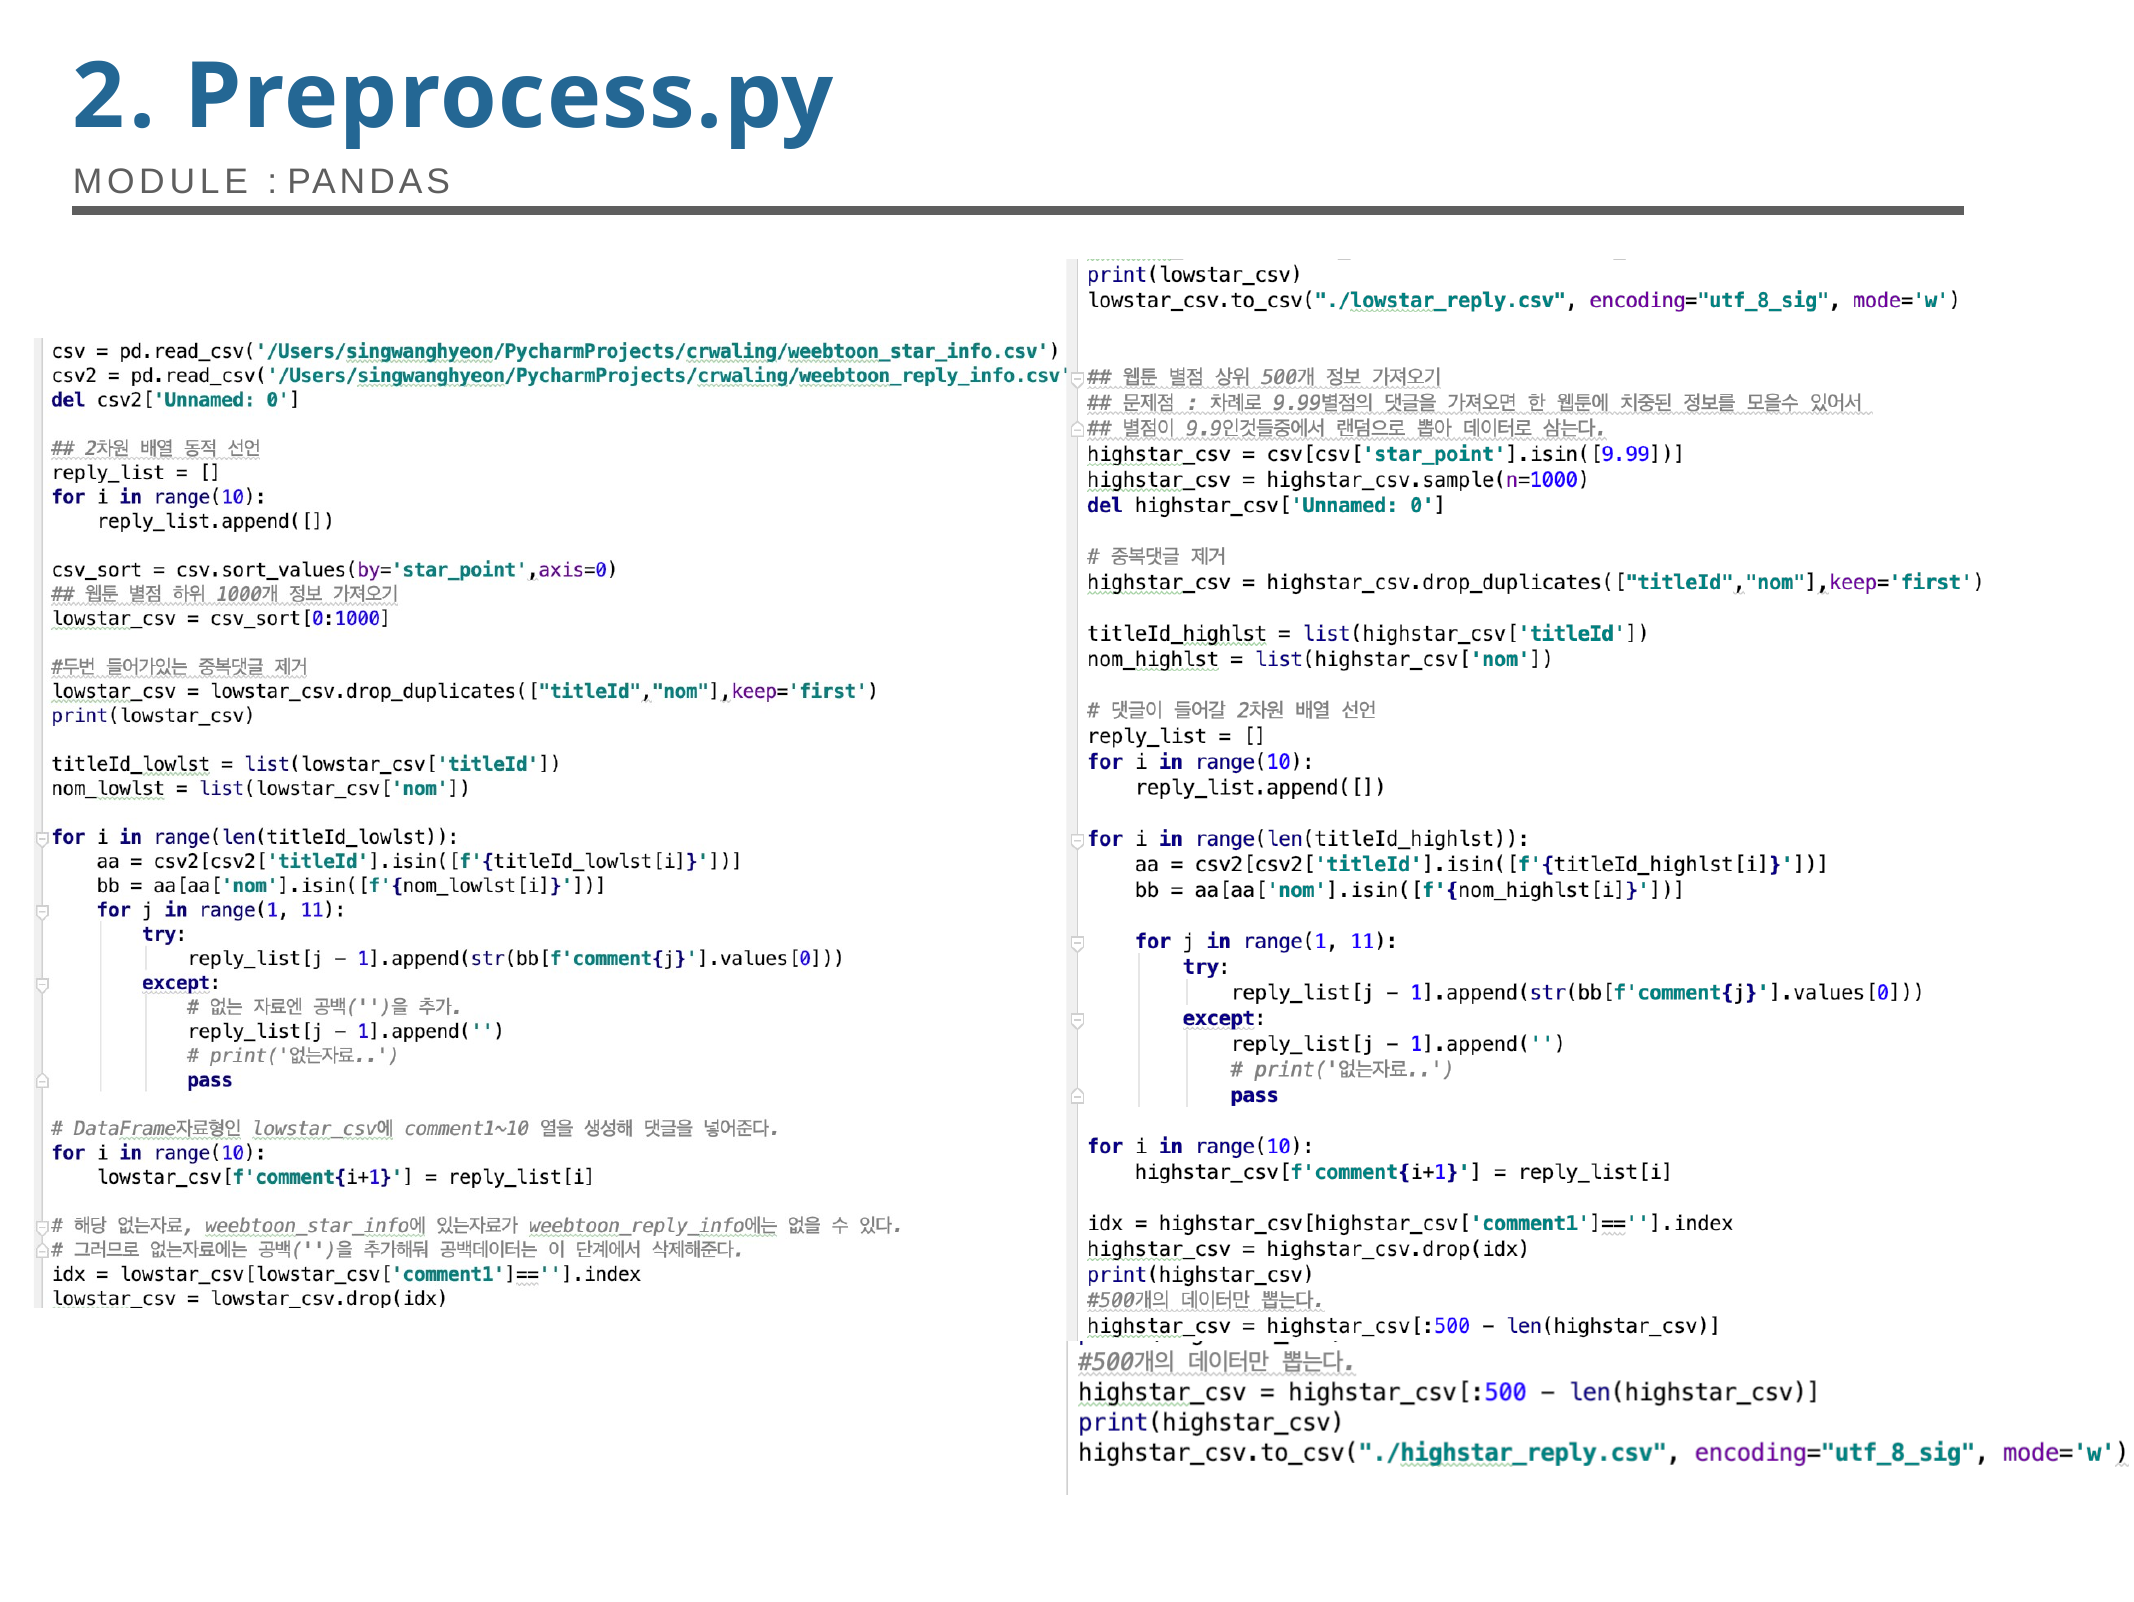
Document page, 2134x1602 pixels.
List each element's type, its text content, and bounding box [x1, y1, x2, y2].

text_box [33, 338, 1066, 1308]
text_box [1066, 259, 2008, 1341]
title 2. Preprocess.py MODULE : PANDAS [70, 0, 851, 303]
text_box [1066, 1341, 2129, 1495]
